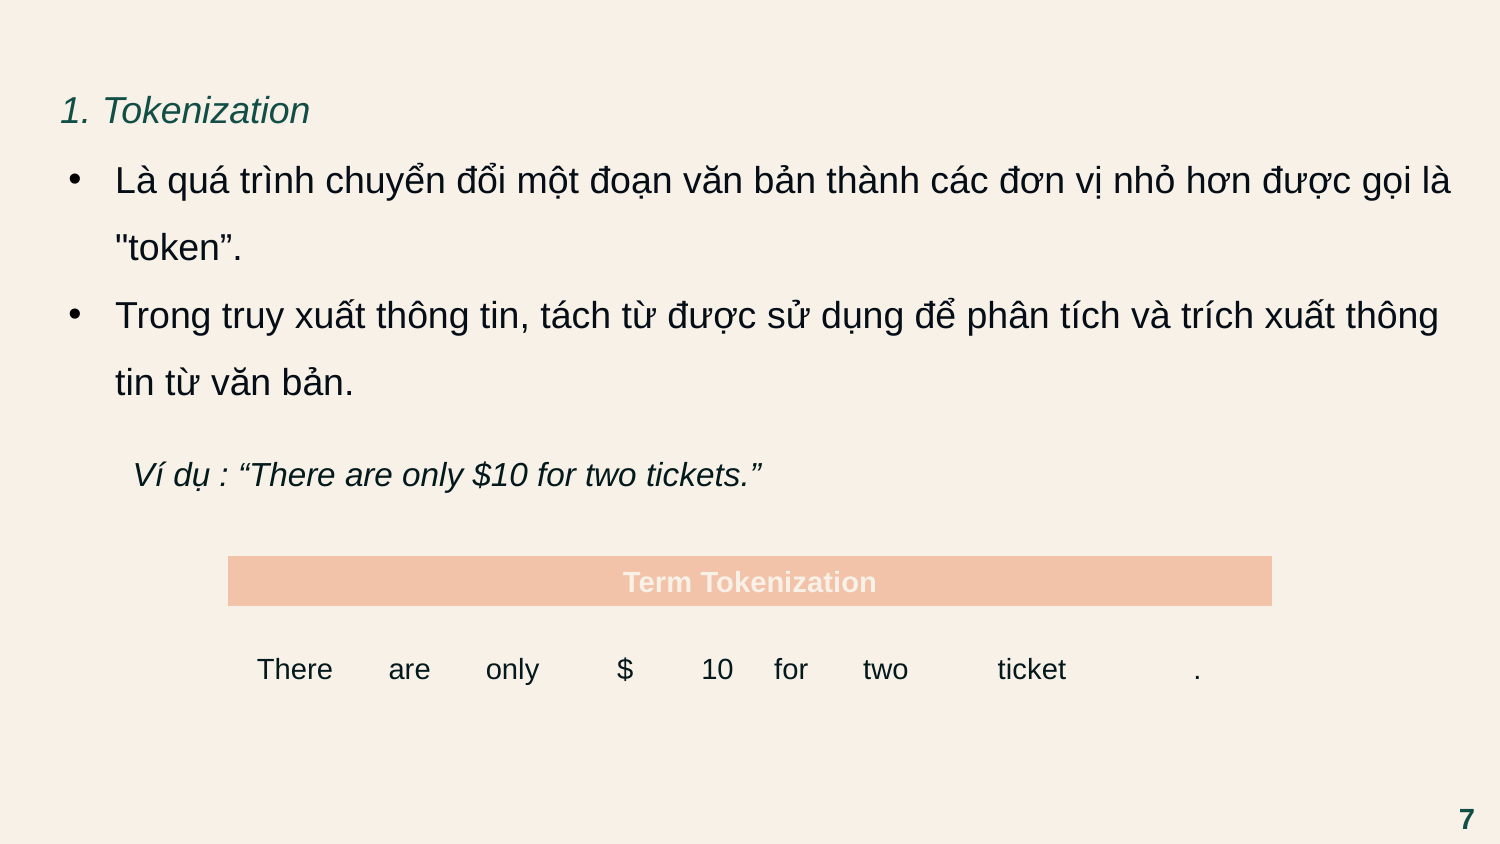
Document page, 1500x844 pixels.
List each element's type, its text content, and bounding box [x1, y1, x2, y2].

table_header 10 [683, 645, 752, 695]
table_header two [831, 645, 941, 695]
table_header There [229, 645, 361, 695]
table_header $ [567, 645, 683, 695]
table_header ticket [941, 645, 1124, 695]
text_box Ví dụ : “There are only $10 for two tickets.” [117, 445, 929, 501]
text_box Term Tokenization [228, 556, 1272, 606]
table_header . [1124, 645, 1271, 695]
text_box Là quá trình chuyển đổi một đoạn văn bản thành các đơn vị nhỏ hơn được gọi là "token”. Trong truy xuất thông tin, tách từ được sử dụng để phân tích và trích xuất thông tin từ văn bản. [53, 125, 1500, 411]
table_header are [361, 645, 458, 695]
text_box 7 [1433, 793, 1500, 843]
table_header for [752, 645, 831, 695]
text_box 1. Tokenization [34, 56, 504, 139]
table_header only [458, 645, 567, 695]
